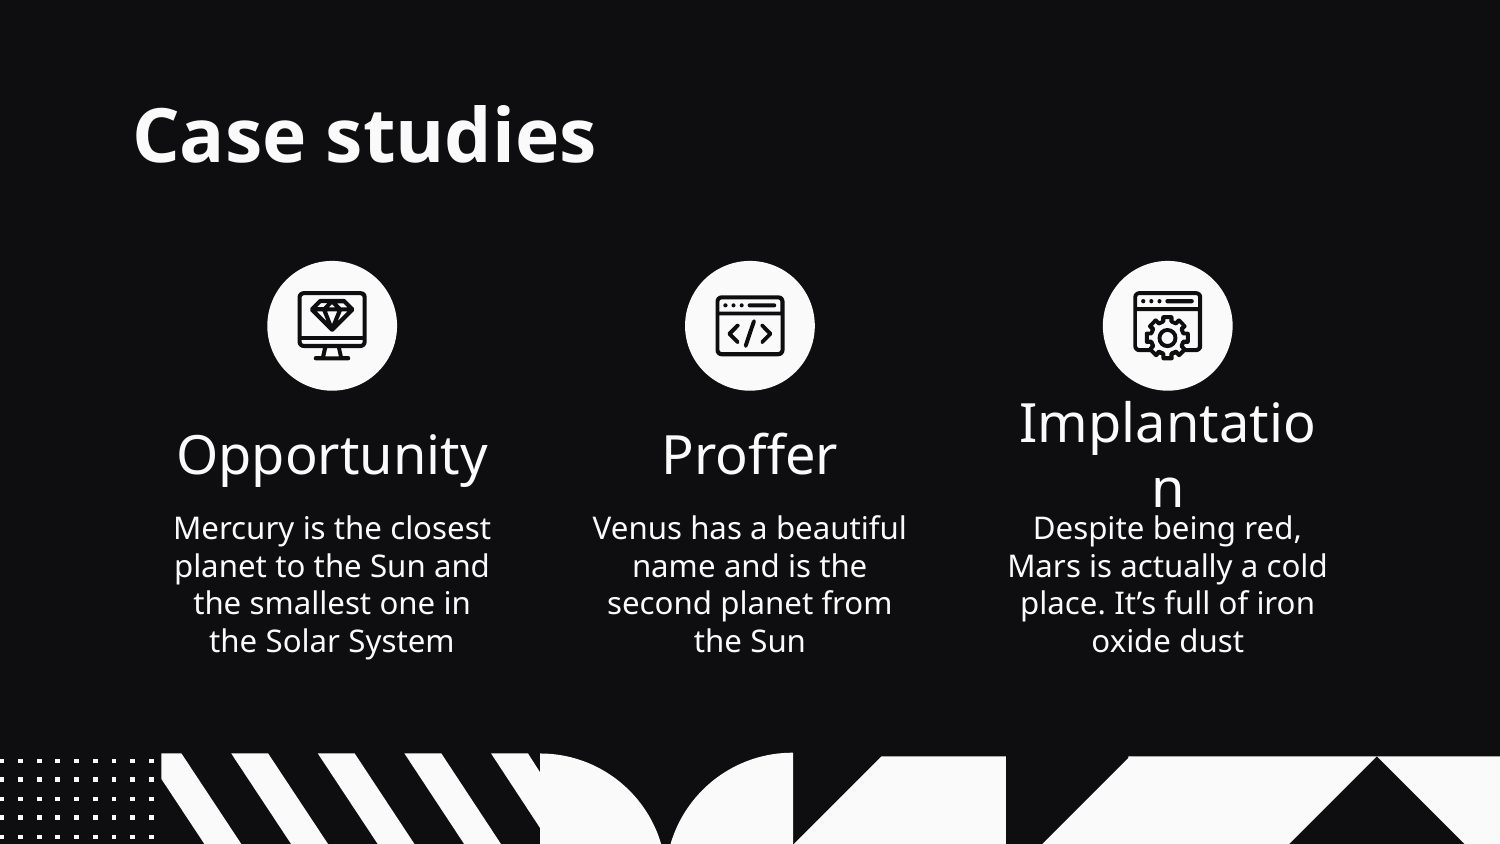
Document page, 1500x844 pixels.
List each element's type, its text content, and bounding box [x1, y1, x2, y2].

title Implantation [989, 410, 1347, 497]
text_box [1133, 290, 1203, 361]
title Opportunity [153, 410, 511, 497]
text_box [1102, 260, 1233, 391]
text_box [297, 290, 368, 361]
title Proffer [571, 410, 929, 497]
text_box [685, 260, 815, 391]
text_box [715, 295, 785, 357]
subtitle Despite being red, Mars is actually a cold place. It’s full of iron oxide dust [989, 512, 1347, 655]
subtitle Mercury is the closest planet to the Sun and the smallest one in the Solar System [153, 512, 511, 655]
subtitle Venus has a beautiful name and is the second planet from the Sun [571, 512, 929, 655]
title Case studies [116, 72, 1383, 167]
text_box [267, 260, 398, 391]
